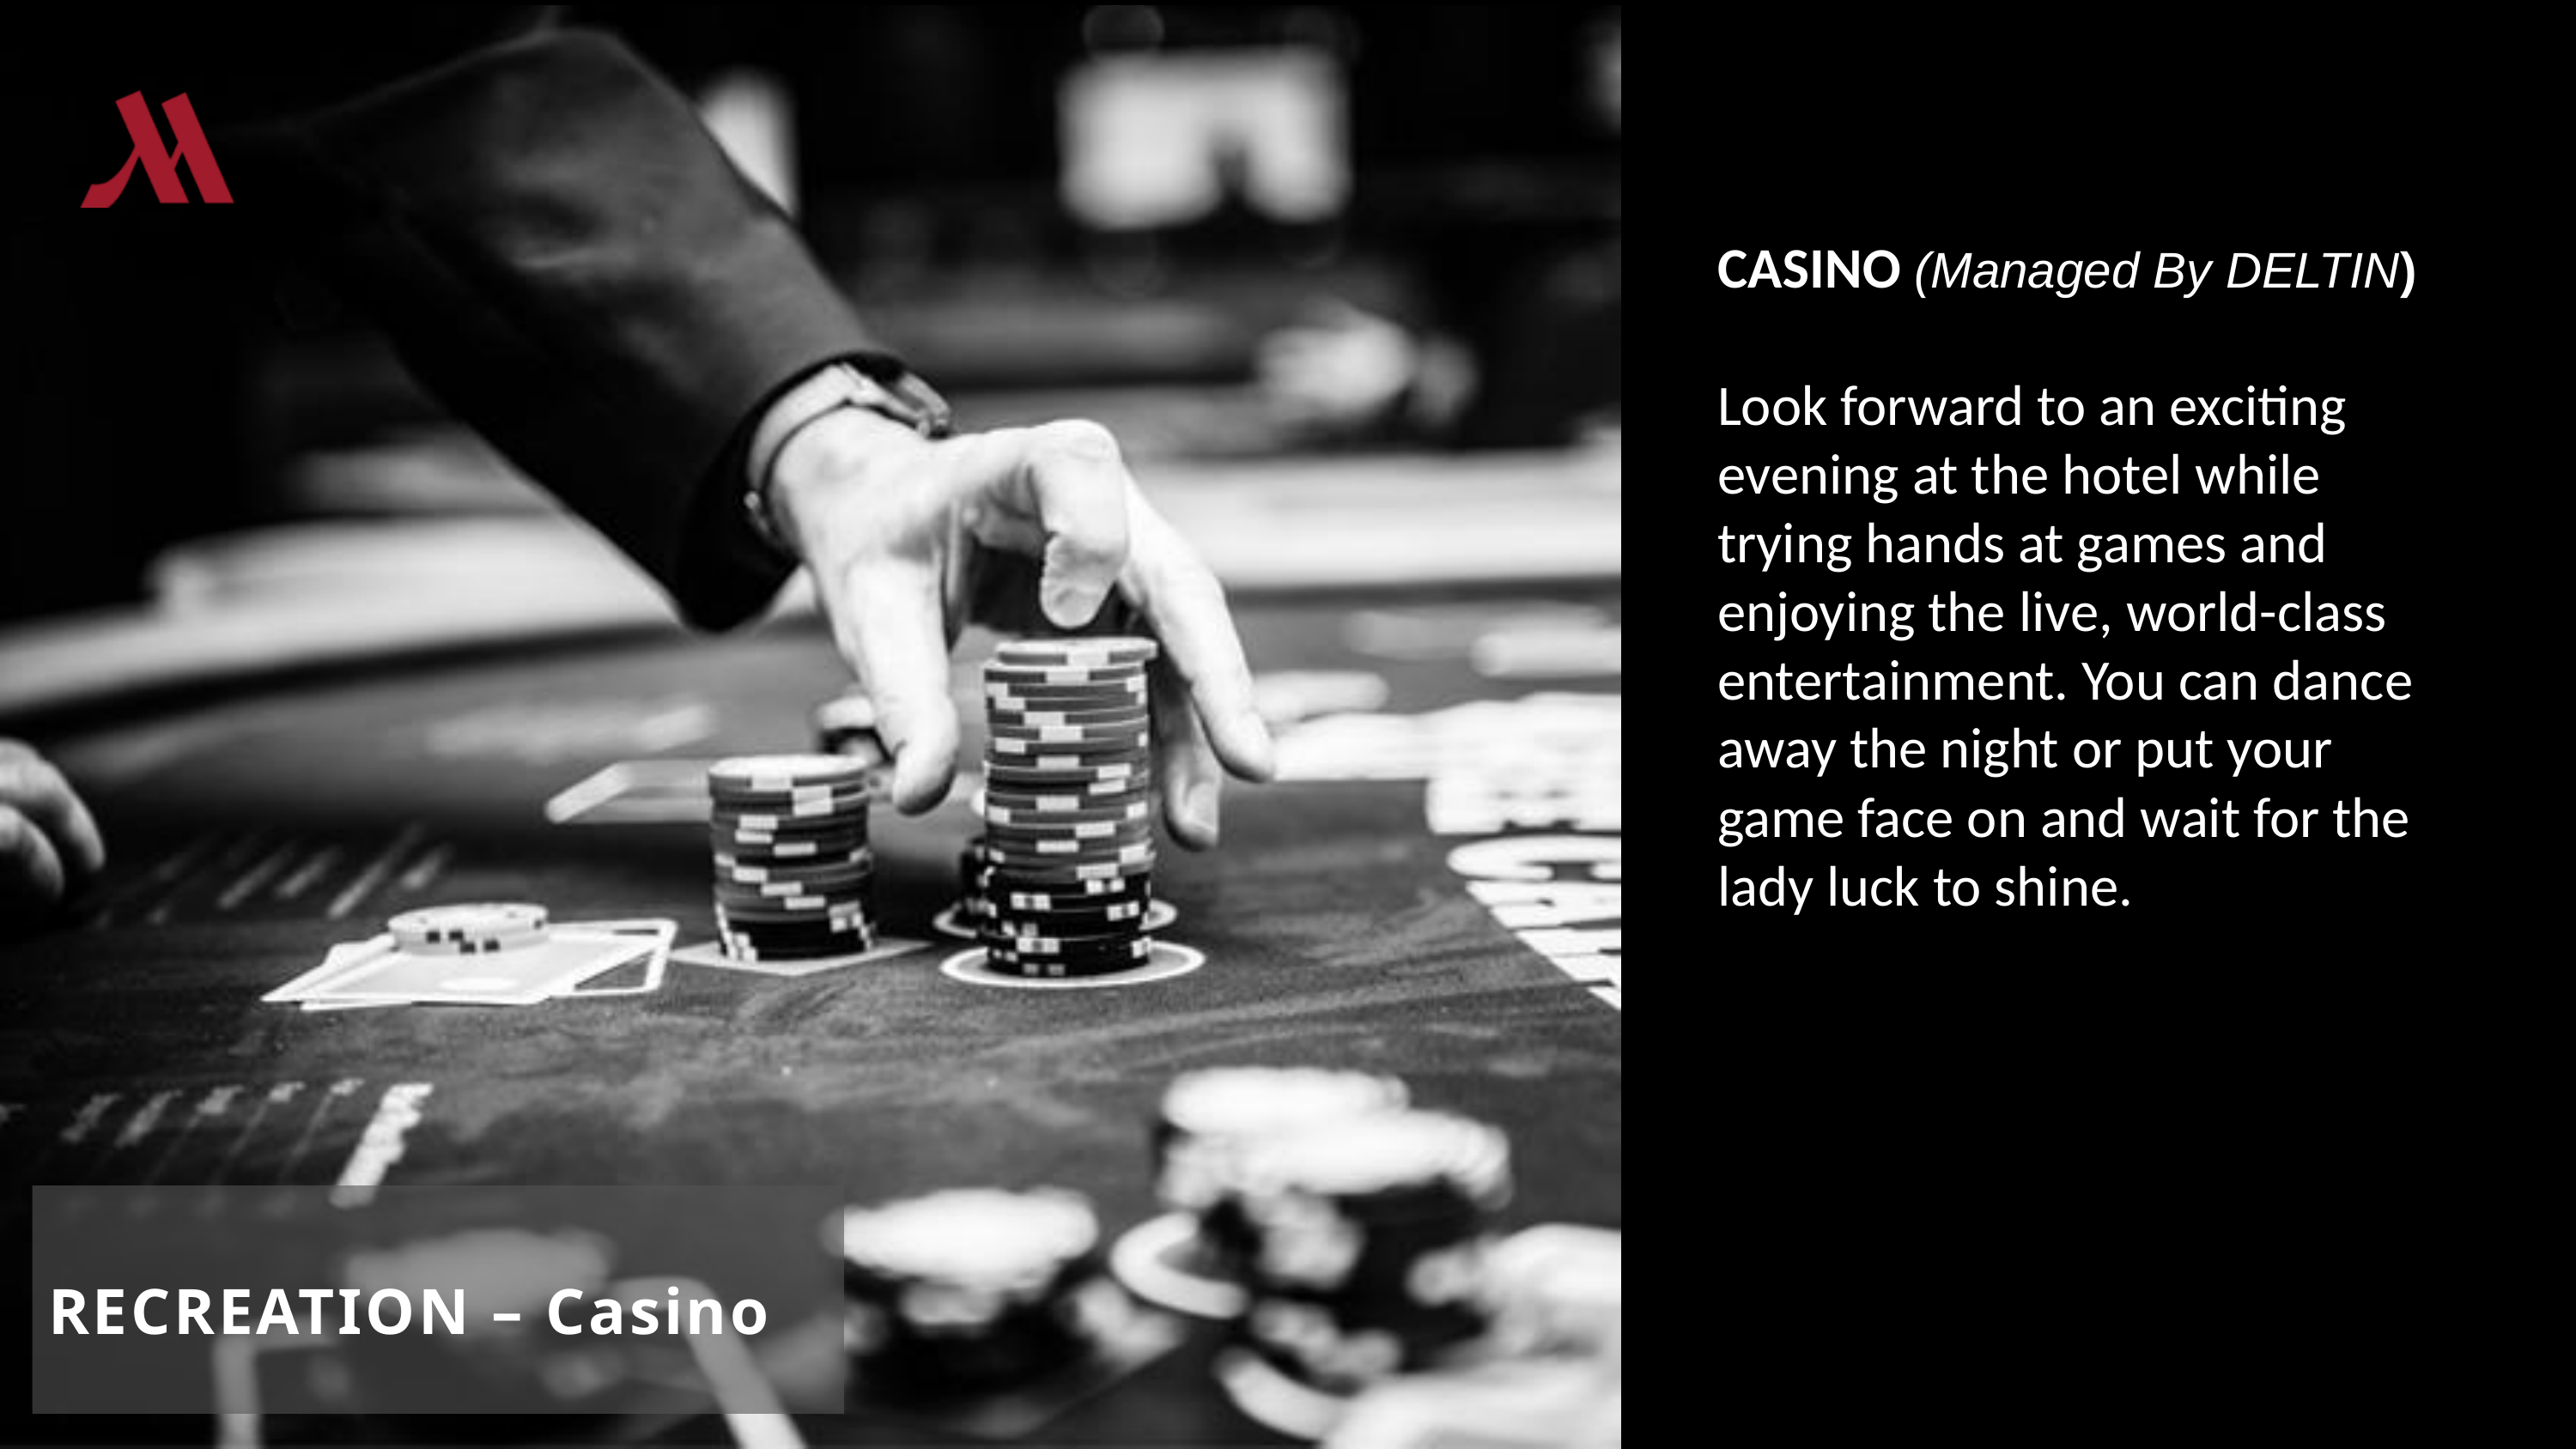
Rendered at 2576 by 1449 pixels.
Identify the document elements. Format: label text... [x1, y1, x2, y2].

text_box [32, 1185, 845, 1415]
text_box CASINO (Managed By DELTIN) Look forward to an exciting evening at the hotel while trying hands at games and enjoying the live, world-class entertainment. You can dance away the night or put your game face on and wait for the lady luck to shine. [1716, 230, 2421, 986]
picture [0, 4, 1621, 1449]
